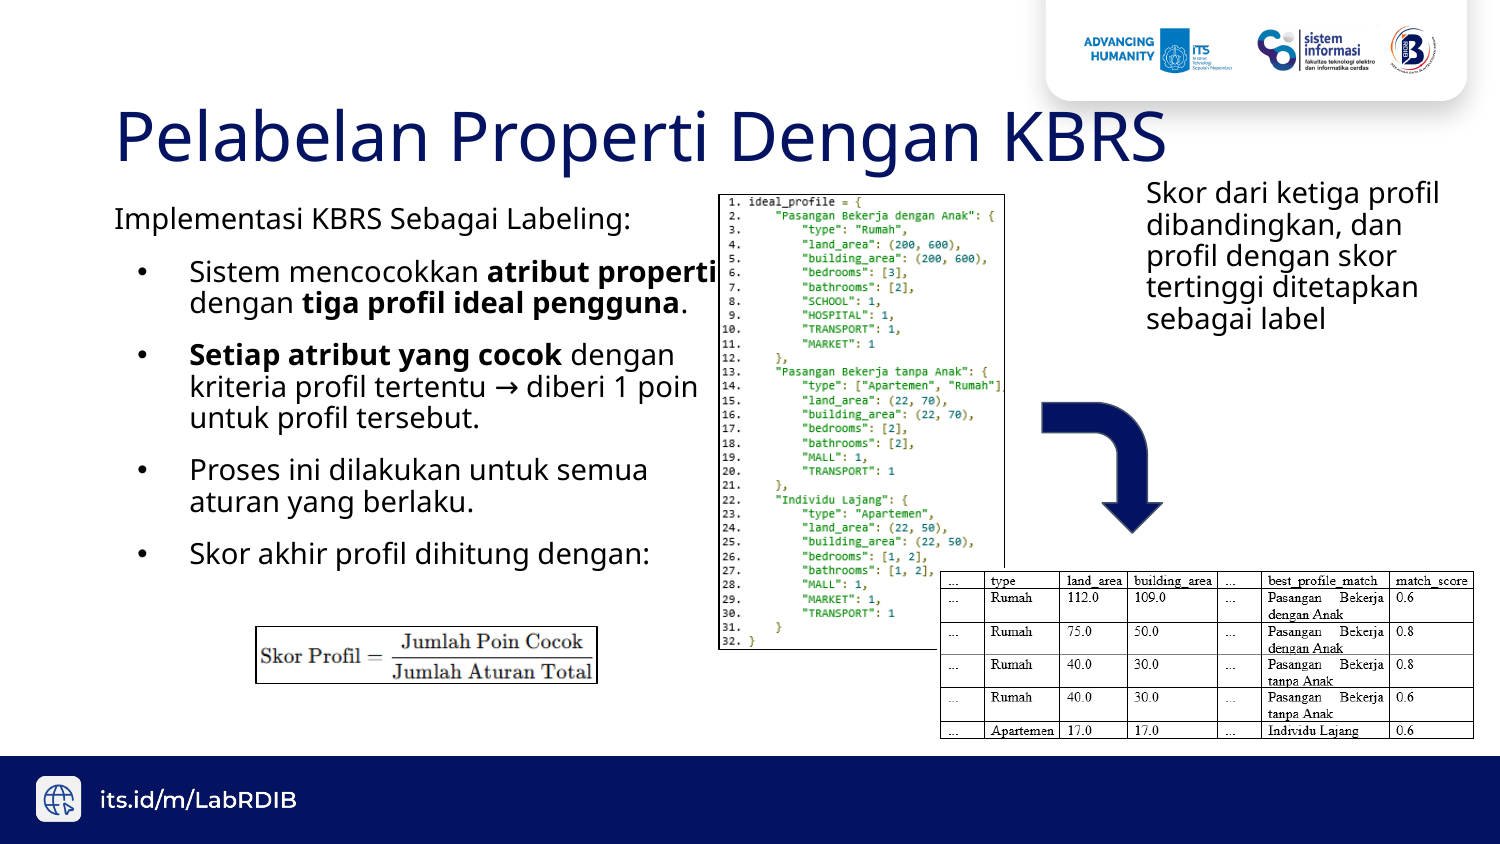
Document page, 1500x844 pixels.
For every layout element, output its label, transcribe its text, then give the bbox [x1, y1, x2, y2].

picture [1076, 12, 1436, 87]
picture [256, 626, 597, 683]
list Implementasi KBRS Sebagai Labeling: Sistem mencocokkan atribut properti dengan tiga profil ideal pengguna. Setiap atribut yang cocok dengan kriteria profil tertentu → diberi 1 poin untuk profil tersebut. Proses ini dilakukan untuk semua aturan yang berlaku. Skor akhir profil dihitung dengan: [103, 199, 750, 682]
title Pelabelan Properti Dengan KBRS [103, 57, 1397, 222]
list Skor dari ketiga profil dibandingkan, dan profil dengan skor tertinggi ditetapkan sebagai label [1134, 173, 1457, 367]
text_box [1042, 402, 1163, 533]
picture [719, 194, 1478, 741]
picture [36, 776, 297, 822]
